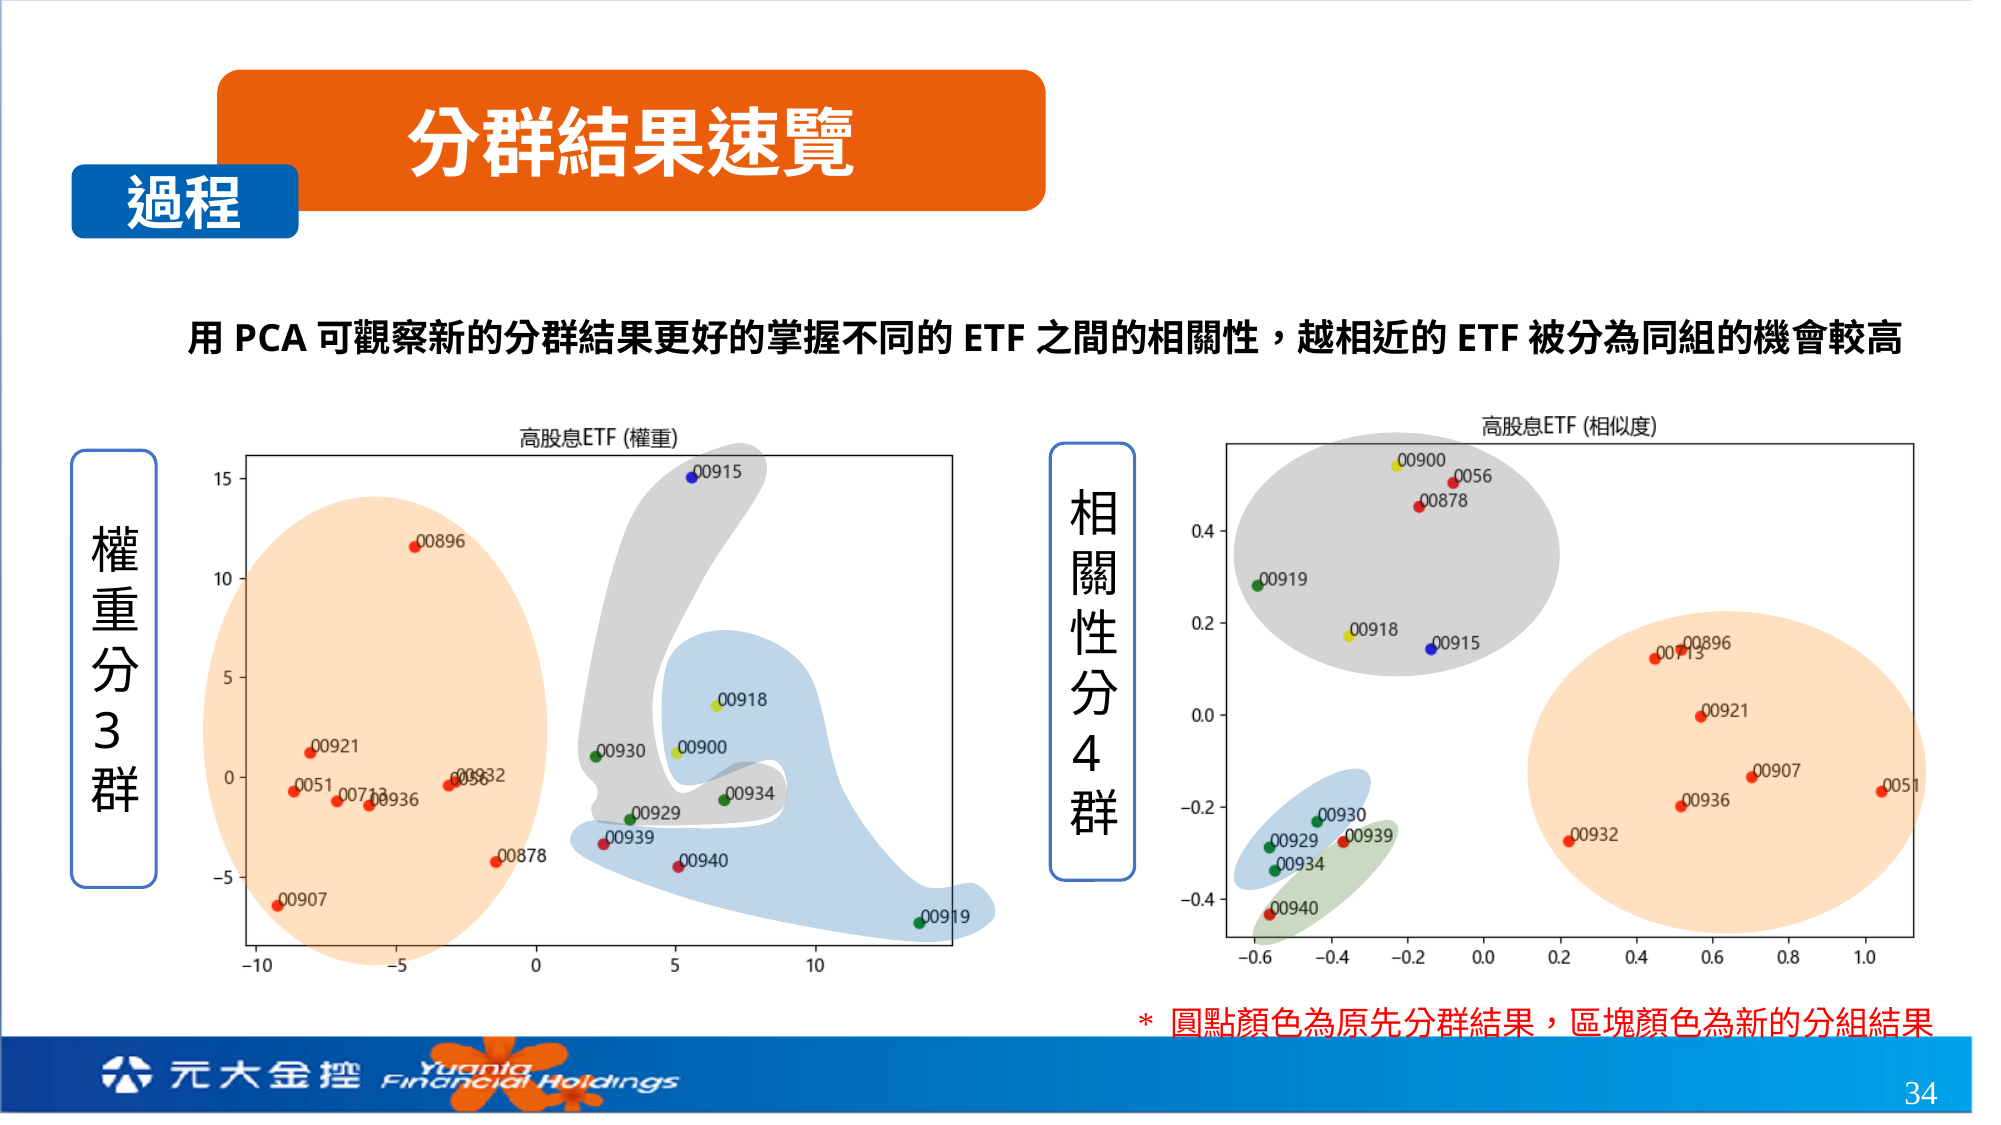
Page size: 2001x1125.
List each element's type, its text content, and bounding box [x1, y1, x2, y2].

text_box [71, 69, 1046, 239]
slide_number 34 [1502, 1057, 1953, 1125]
text_box * 圓點顏色為原先分群結果，區塊顏色為新的分組結果 [1122, 994, 2000, 1050]
text_box 相關性分4群 [1049, 442, 1136, 882]
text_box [1166, 404, 1934, 981]
text_box 用PCA可觀察新的分群結果更好的掌握不同的ETF之間的相關性，越相近的ETF被分為同組的機會較高 [172, 306, 1919, 366]
text_box 權重分3群 [70, 449, 158, 889]
picture [0, 0, 2001, 1125]
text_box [198, 416, 996, 989]
